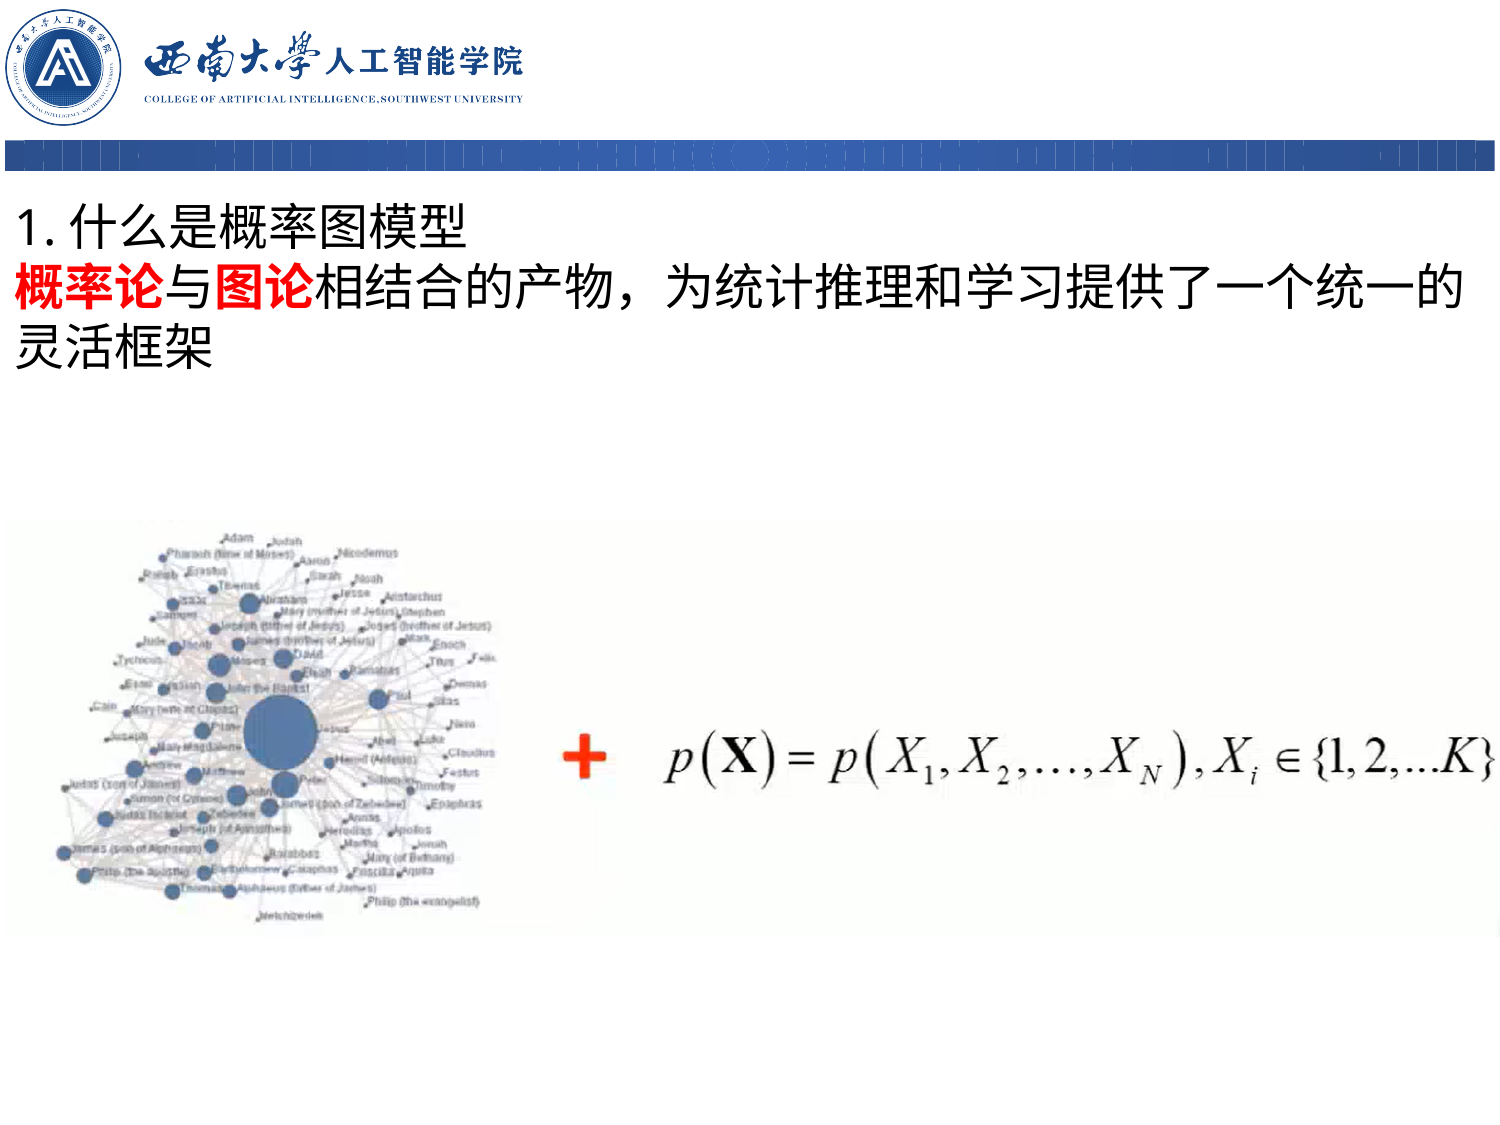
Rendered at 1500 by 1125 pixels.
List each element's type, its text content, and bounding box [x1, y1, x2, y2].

text_box [4, 139, 1496, 172]
picture [5, 520, 1500, 937]
picture [5, 9, 523, 126]
text_box 1.什么是概率图模型 概率论与图论相结合的产物，为统计推理和学习提供了一个统一的灵活框架 [0, 188, 1490, 444]
